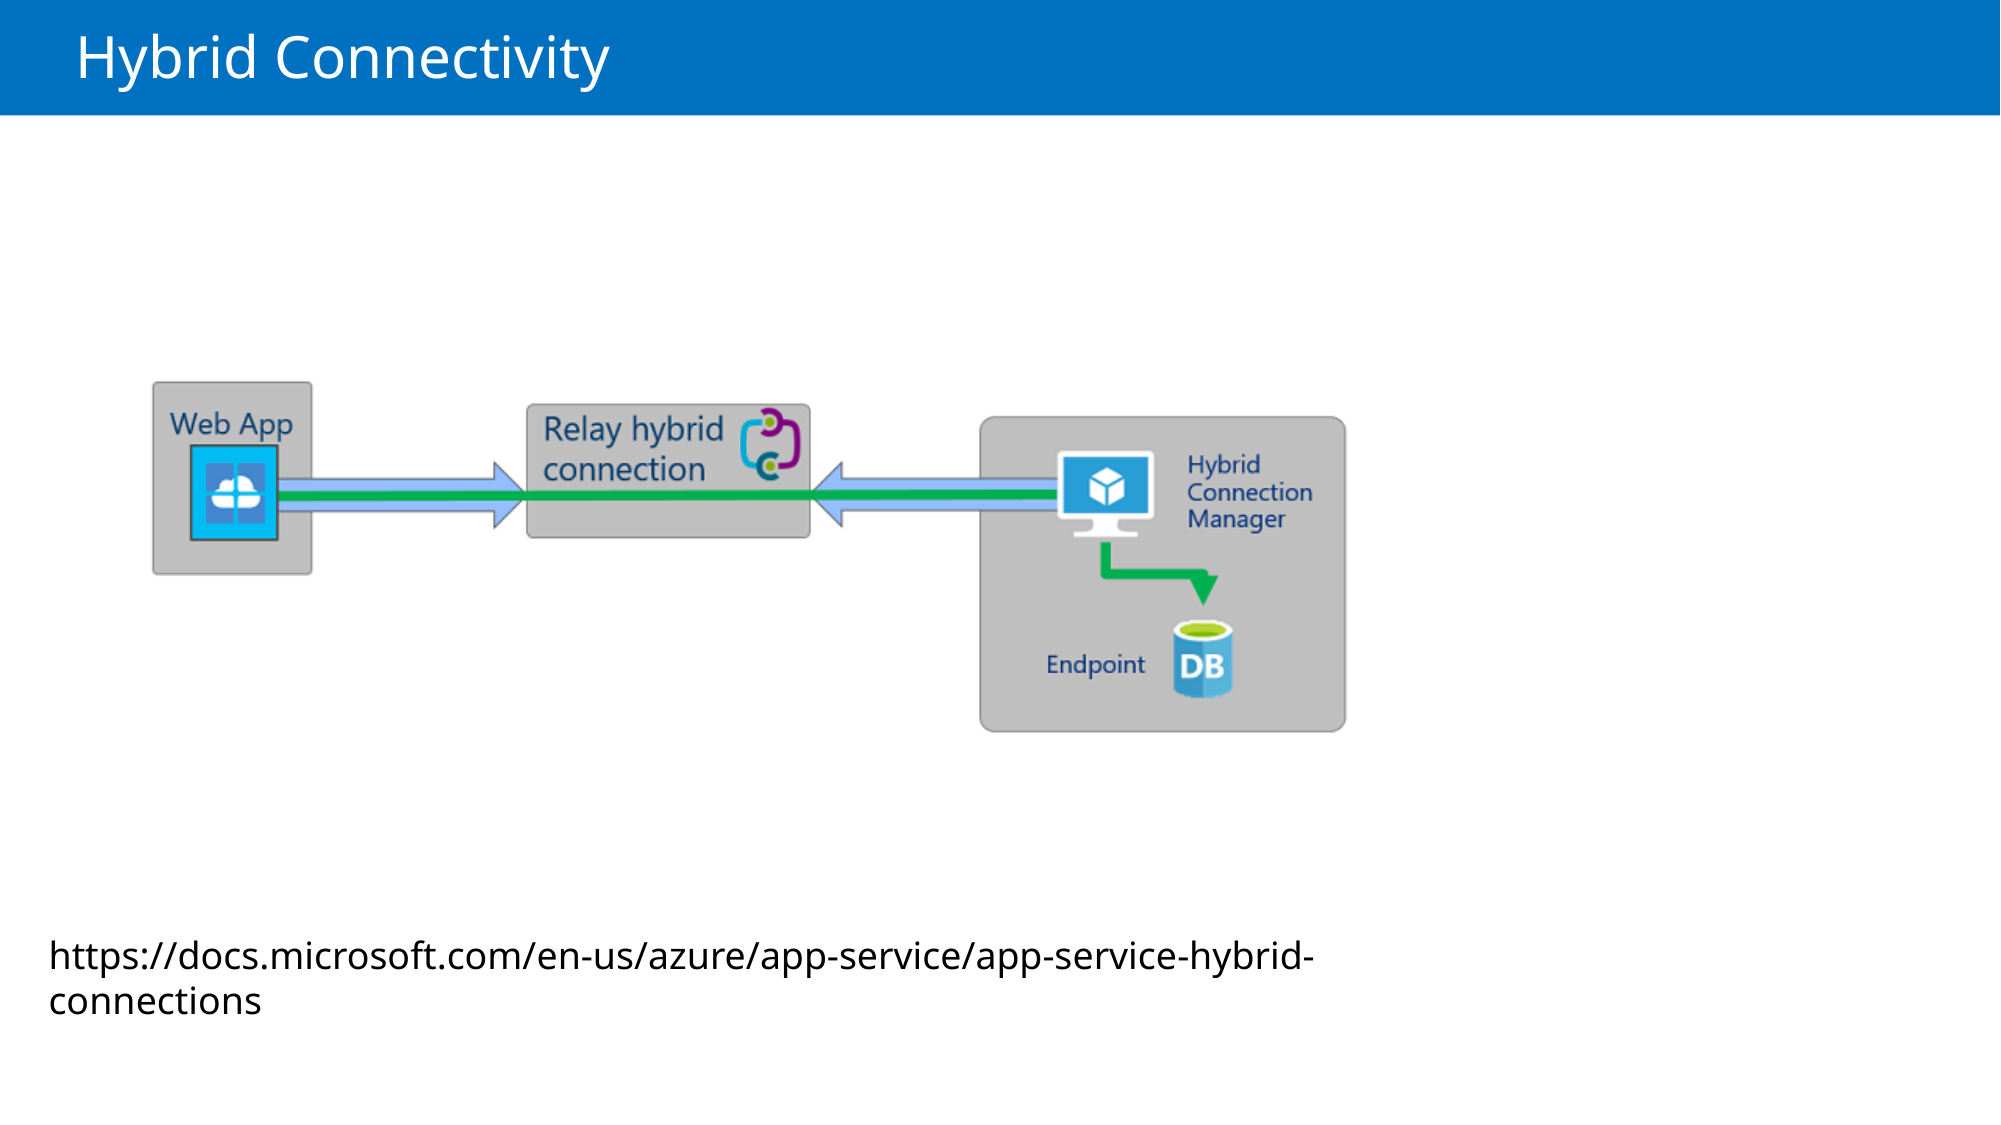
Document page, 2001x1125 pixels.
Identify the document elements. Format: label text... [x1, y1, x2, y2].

picture [120, 349, 1380, 776]
title Hybrid Connectivity [75, 0, 1351, 122]
text_box https://docs.microsoft.com/en-us/azure/app-service/app-service-hybrid-connections [33, 924, 1465, 1030]
text_box [13, 167, 1462, 1012]
